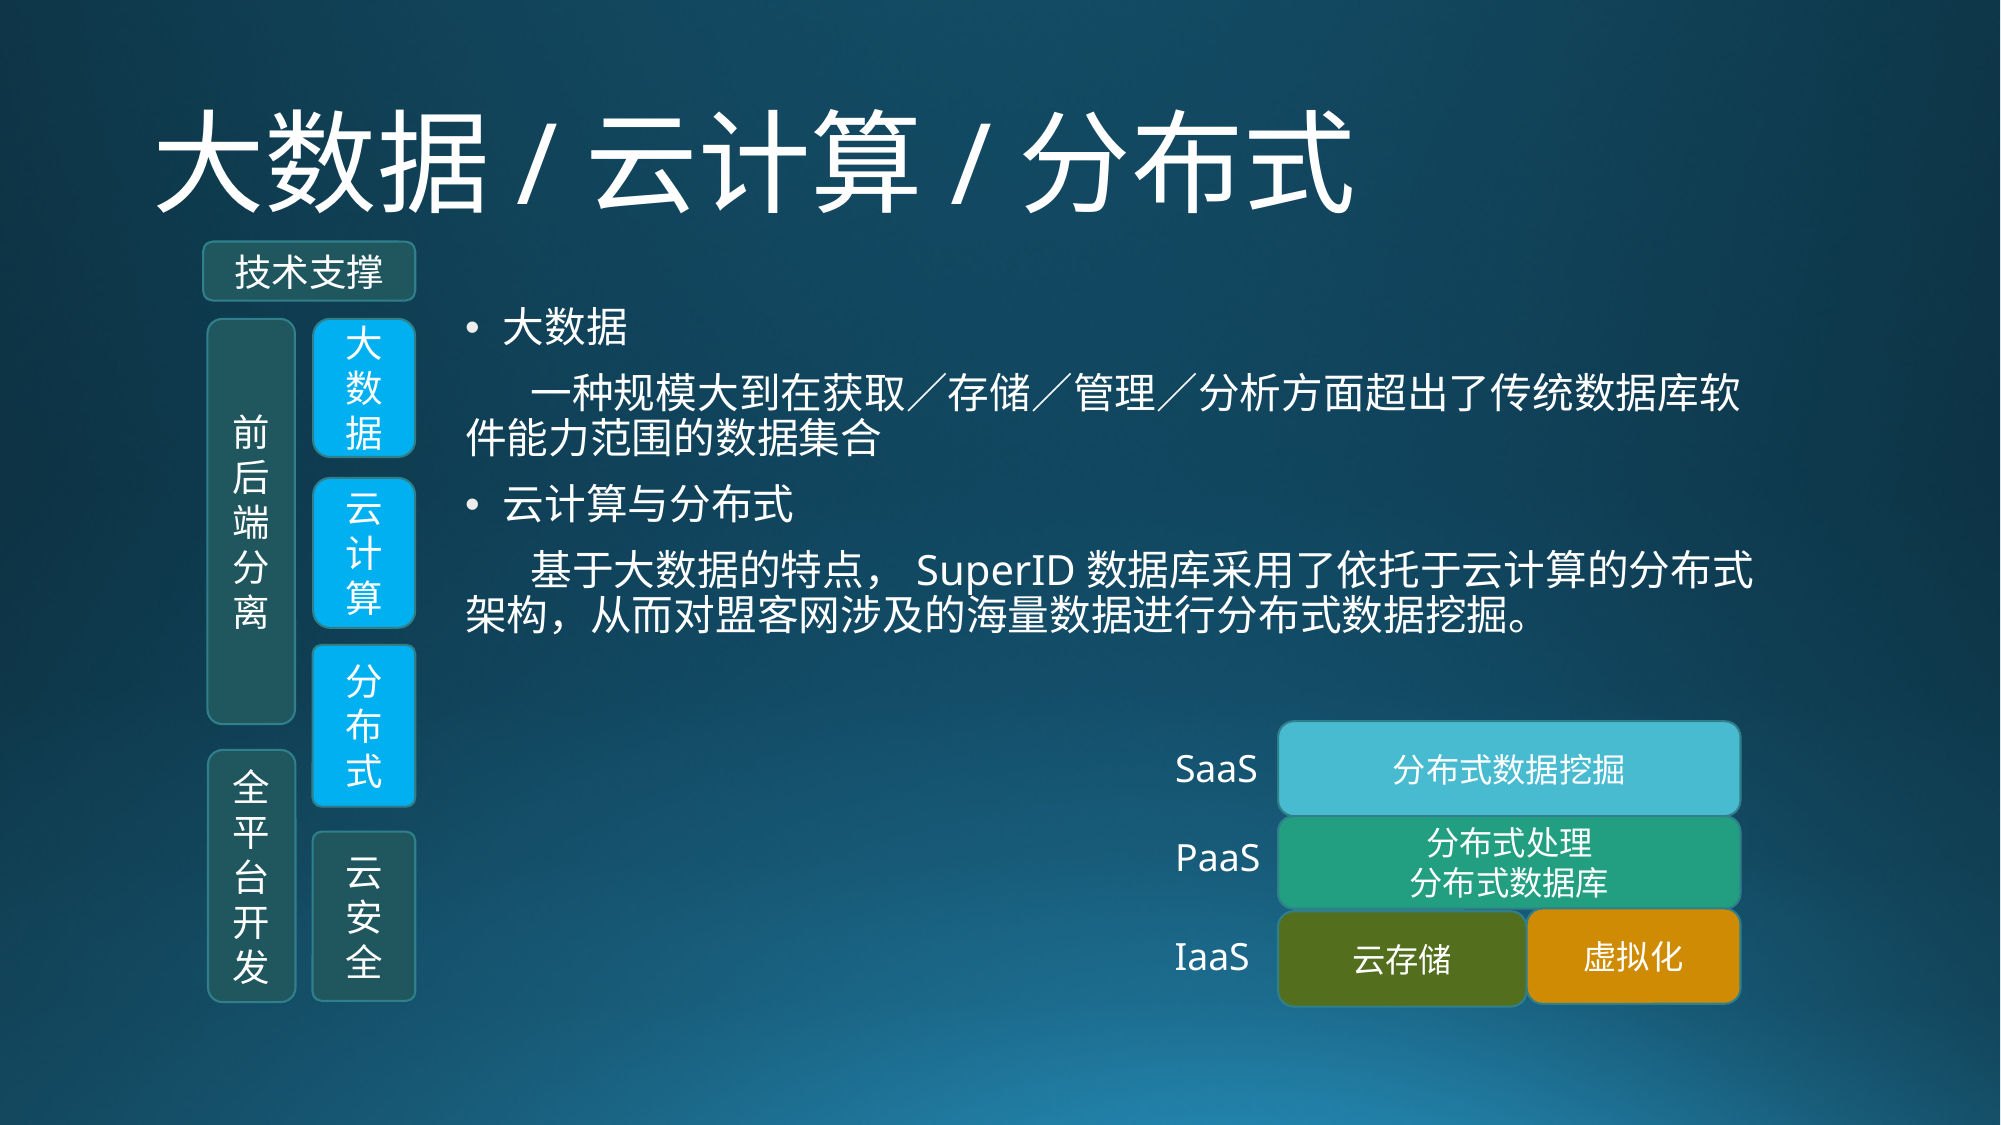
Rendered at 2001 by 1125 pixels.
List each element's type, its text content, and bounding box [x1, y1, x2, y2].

text_box 云存储 [1276, 910, 1527, 1008]
text_box 前后端分离 [206, 317, 297, 726]
picture [0, 0, 2001, 1125]
text_box 分布式处理 分布式数据库 [1277, 815, 1742, 910]
text_box 虚拟化 [1525, 907, 1742, 1005]
text_box SaaS [1160, 737, 1273, 798]
list 大数据 一种规模大到在获取／存储／管理／分析方面超出了传统数据库软件能力范围的数据集合 云计算与分布式 基于大数据的特点，SuperID数据库采用了依托于云计算的分布式架构，从而对盟客网涉及的海量数据进行分布式数据挖掘。 [450, 299, 1797, 658]
text_box 全平台开发 [206, 748, 297, 1004]
text_box IaaS [1159, 925, 1265, 986]
text_box 分布式 [311, 643, 417, 808]
text_box 技术支撑 [202, 240, 417, 302]
text_box 分布式数据挖掘 [1277, 720, 1742, 816]
title 大数据/云计算/分布式 [137, 59, 1863, 278]
text_box PaaS [1160, 826, 1276, 887]
text_box 云安全 [311, 830, 417, 1002]
text_box 大数据 [312, 317, 417, 459]
text_box 云计算 [312, 476, 417, 629]
